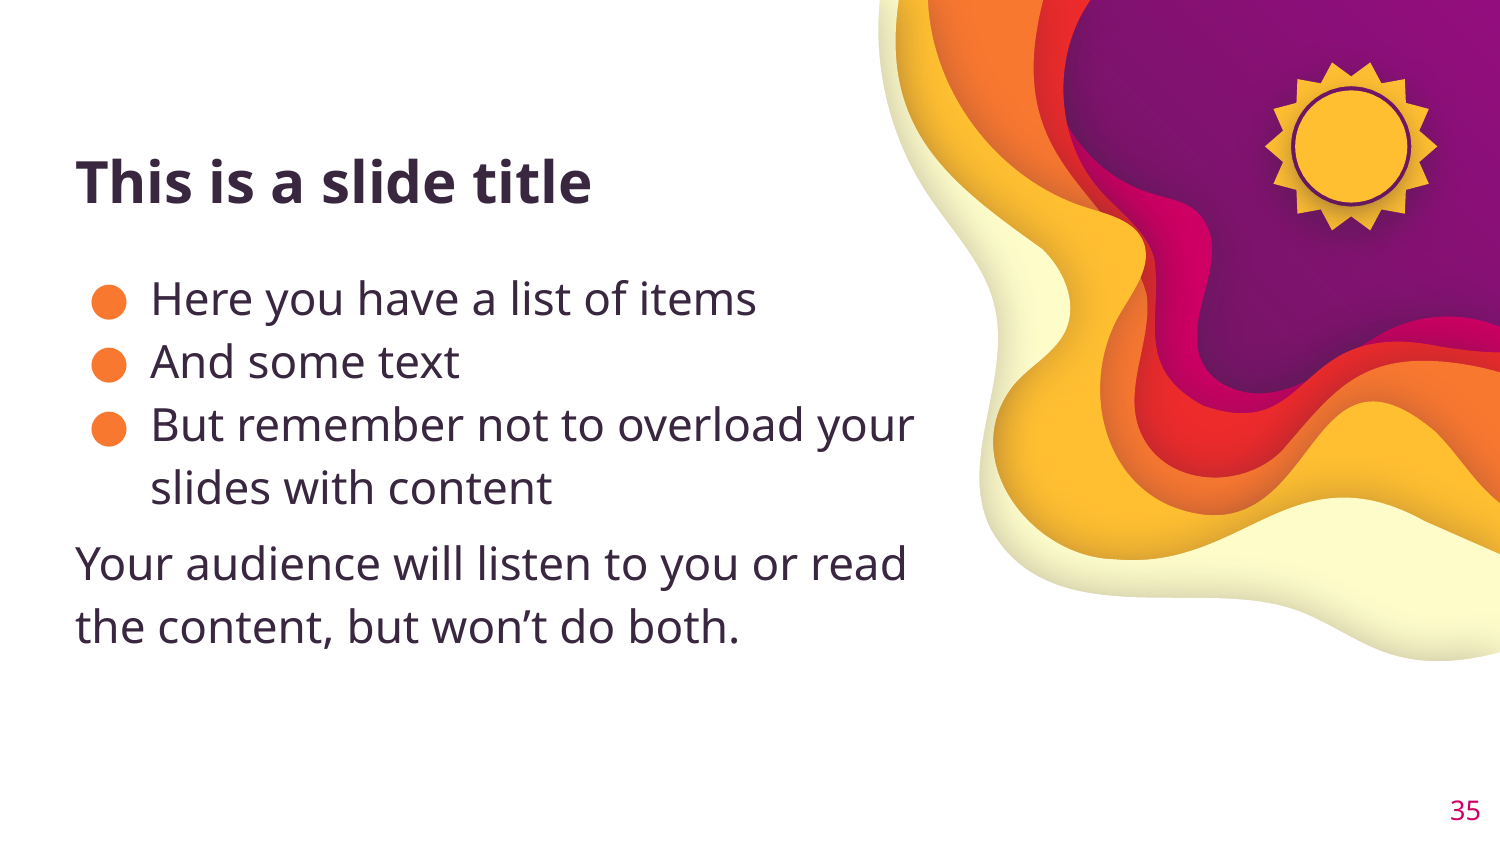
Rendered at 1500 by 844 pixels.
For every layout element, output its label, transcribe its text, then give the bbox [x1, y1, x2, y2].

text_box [1264, 62, 1438, 231]
slide_number 35 [1391, 779, 1482, 844]
title This is a slide title [75, 97, 931, 215]
list Here you have a list of items And some text But remember not to overload your slides with content Your audience will listen to you or read the content, but won’t do both. [75, 261, 931, 745]
